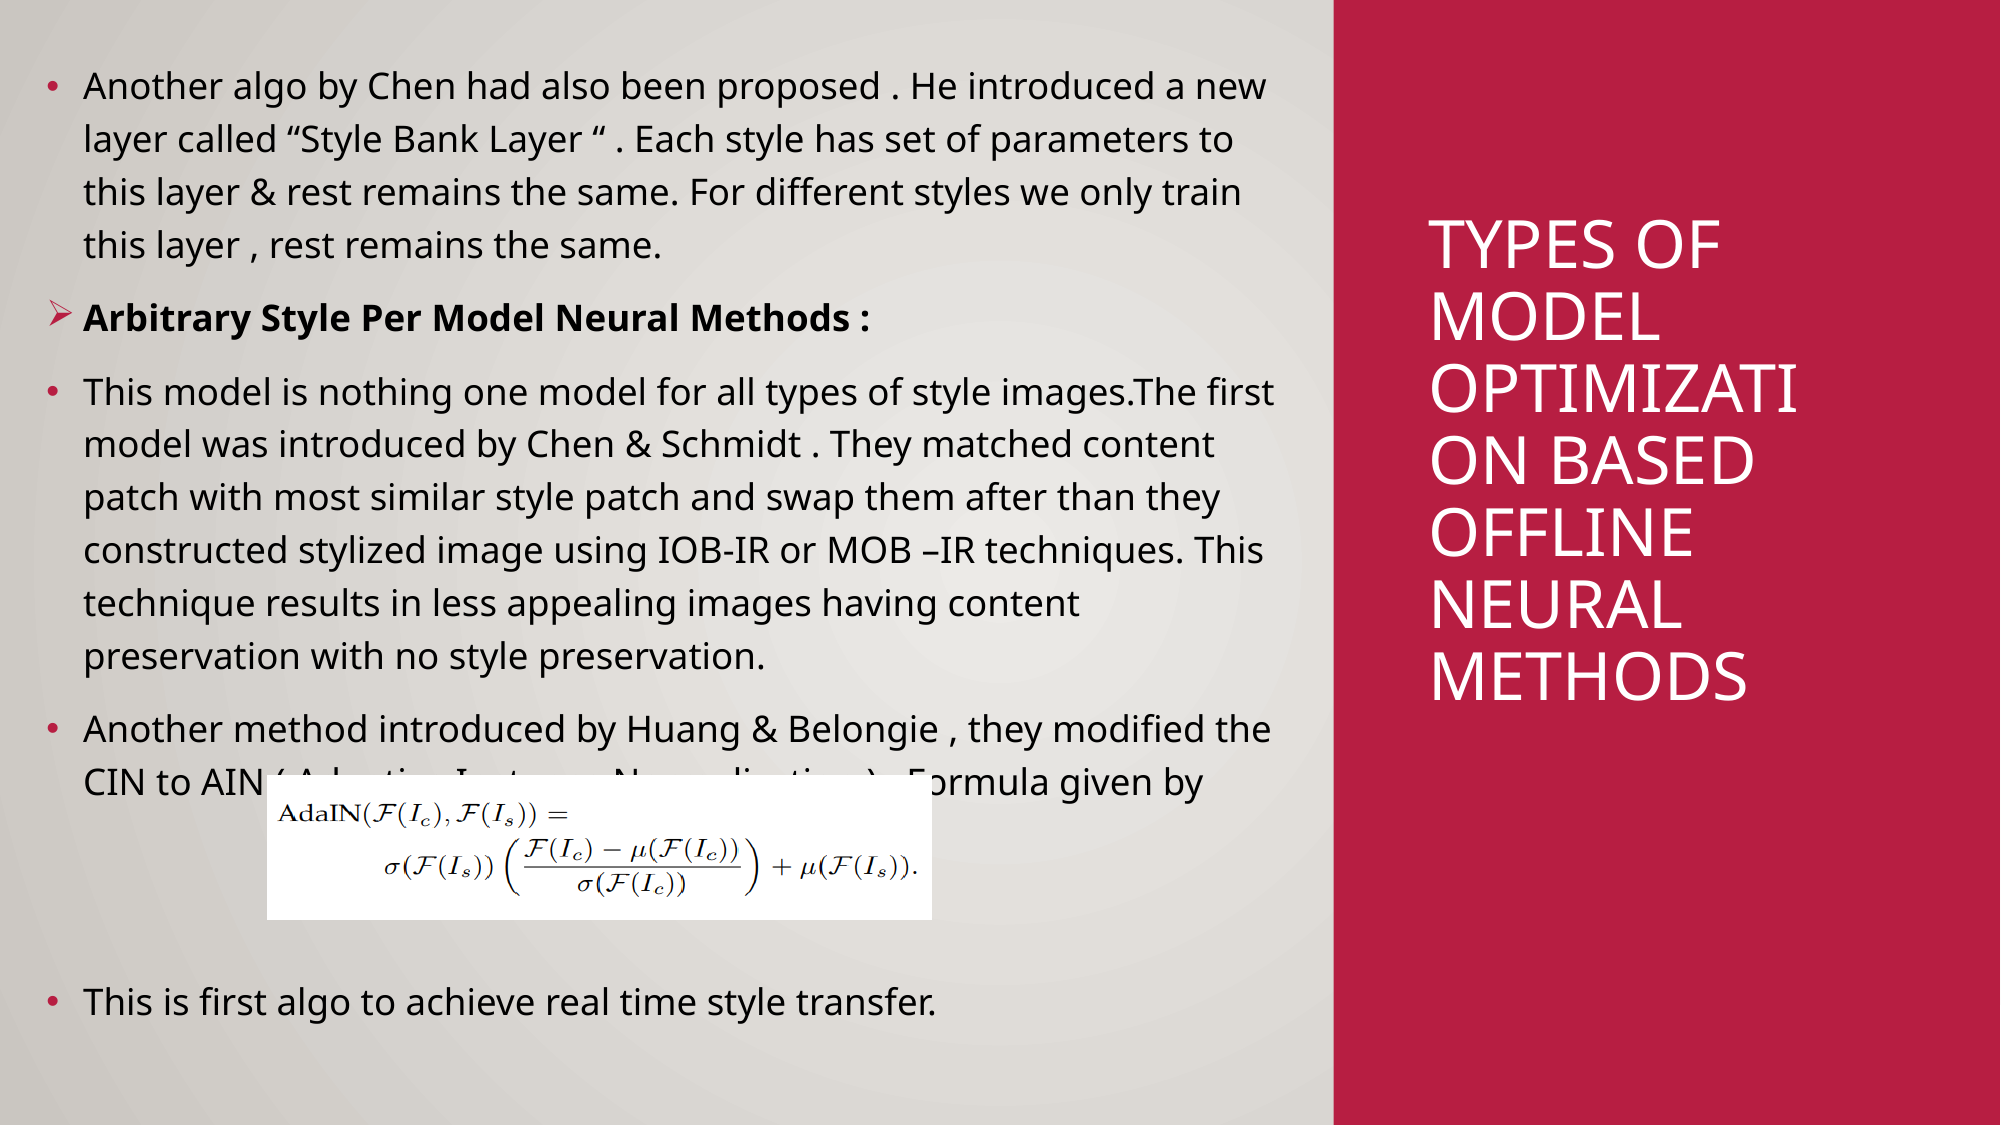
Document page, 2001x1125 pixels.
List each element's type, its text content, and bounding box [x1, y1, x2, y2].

list Another algo by Chen had also been proposed . He introduced a new layer called “Style Bank Layer “ . Each style has set of parameters to this layer & rest remains the same. For different styles we only train this layer , rest remains the same. Arbitrary Style Per Model Neural Methods : This model is nothing one model for all types of style images.The first model was introduced by Chen & Schmidt . They matched content patch with most similar style patch and swap them after than they constructed stylized image using IOB-IR or MOB –IR techniques. This technique results in less appealing images having content preservation with no style preservation. Another method introduced by Huang & Belongie , they modified the CIN to AIN ( Adaptive Instance Normalization ) . Formula given by This is first algo to achieve real time style transfer. [31, 47, 1310, 1078]
title Types Of model optimization based offline neural methods [1413, 203, 1861, 956]
text_box [1332, 0, 2000, 1125]
picture [267, 775, 932, 920]
text_box [0, 0, 1332, 1125]
